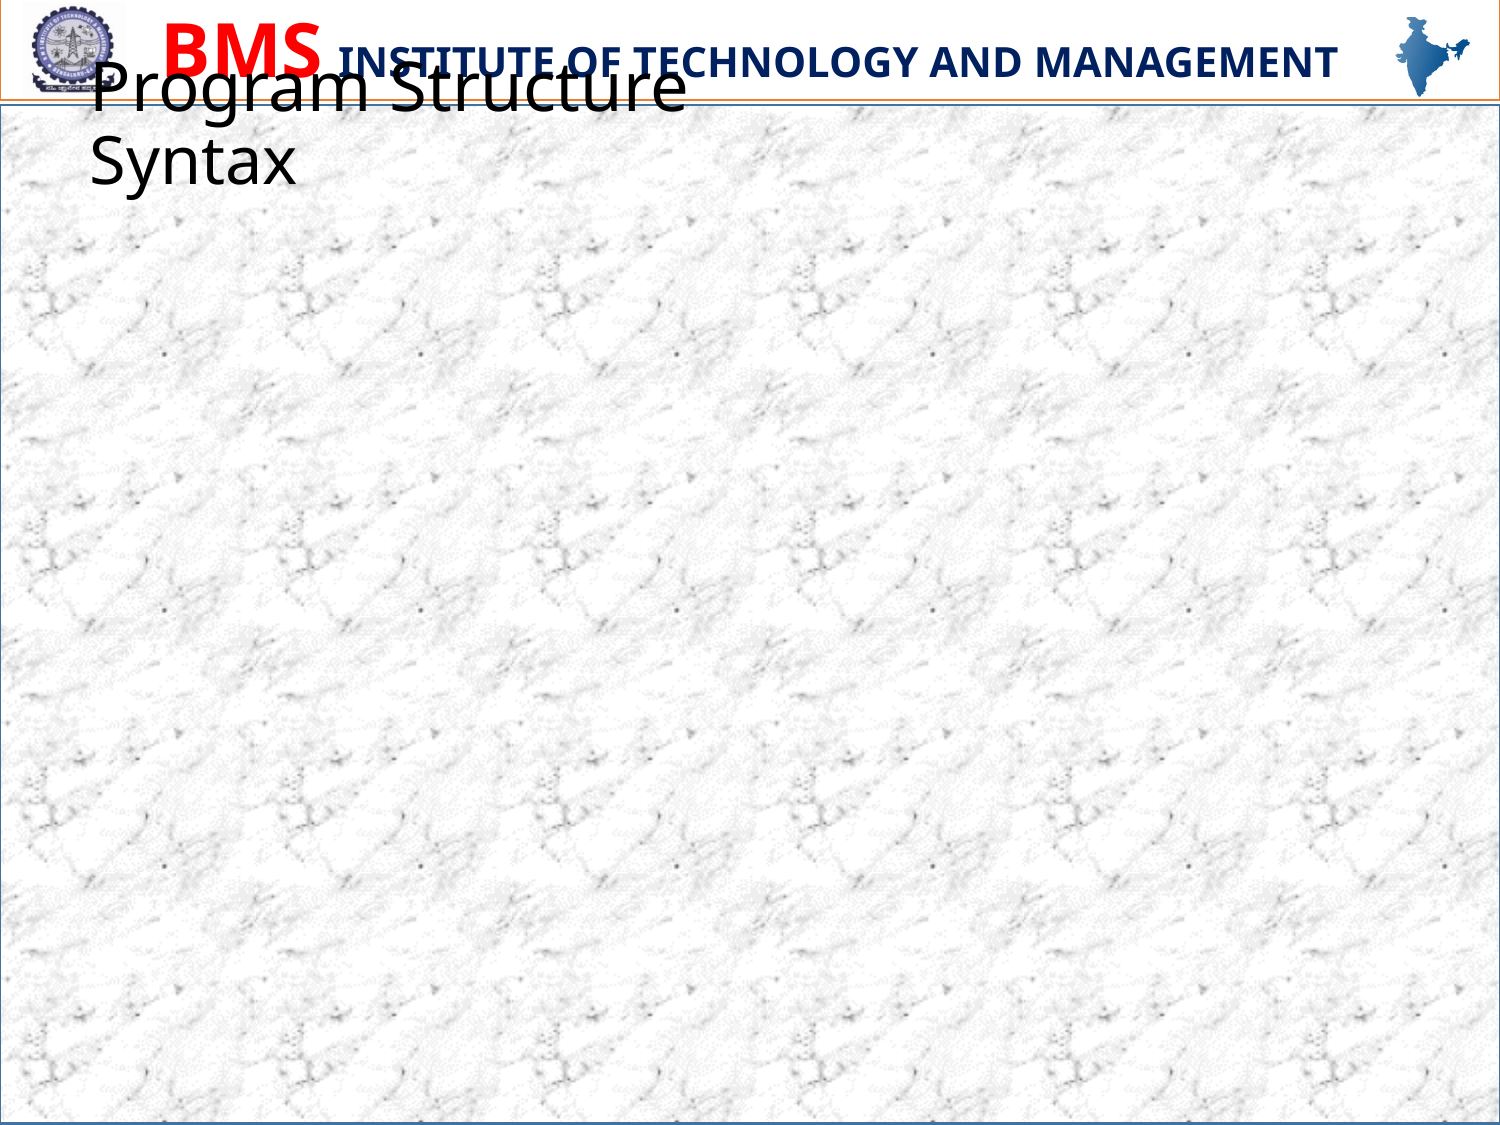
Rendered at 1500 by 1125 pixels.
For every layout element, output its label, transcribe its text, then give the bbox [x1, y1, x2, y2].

picture [1, 106, 1499, 1122]
picture [1394, 17, 1471, 98]
picture [22, 2, 126, 98]
title Program Structure Syntax [75, 45, 1425, 233]
